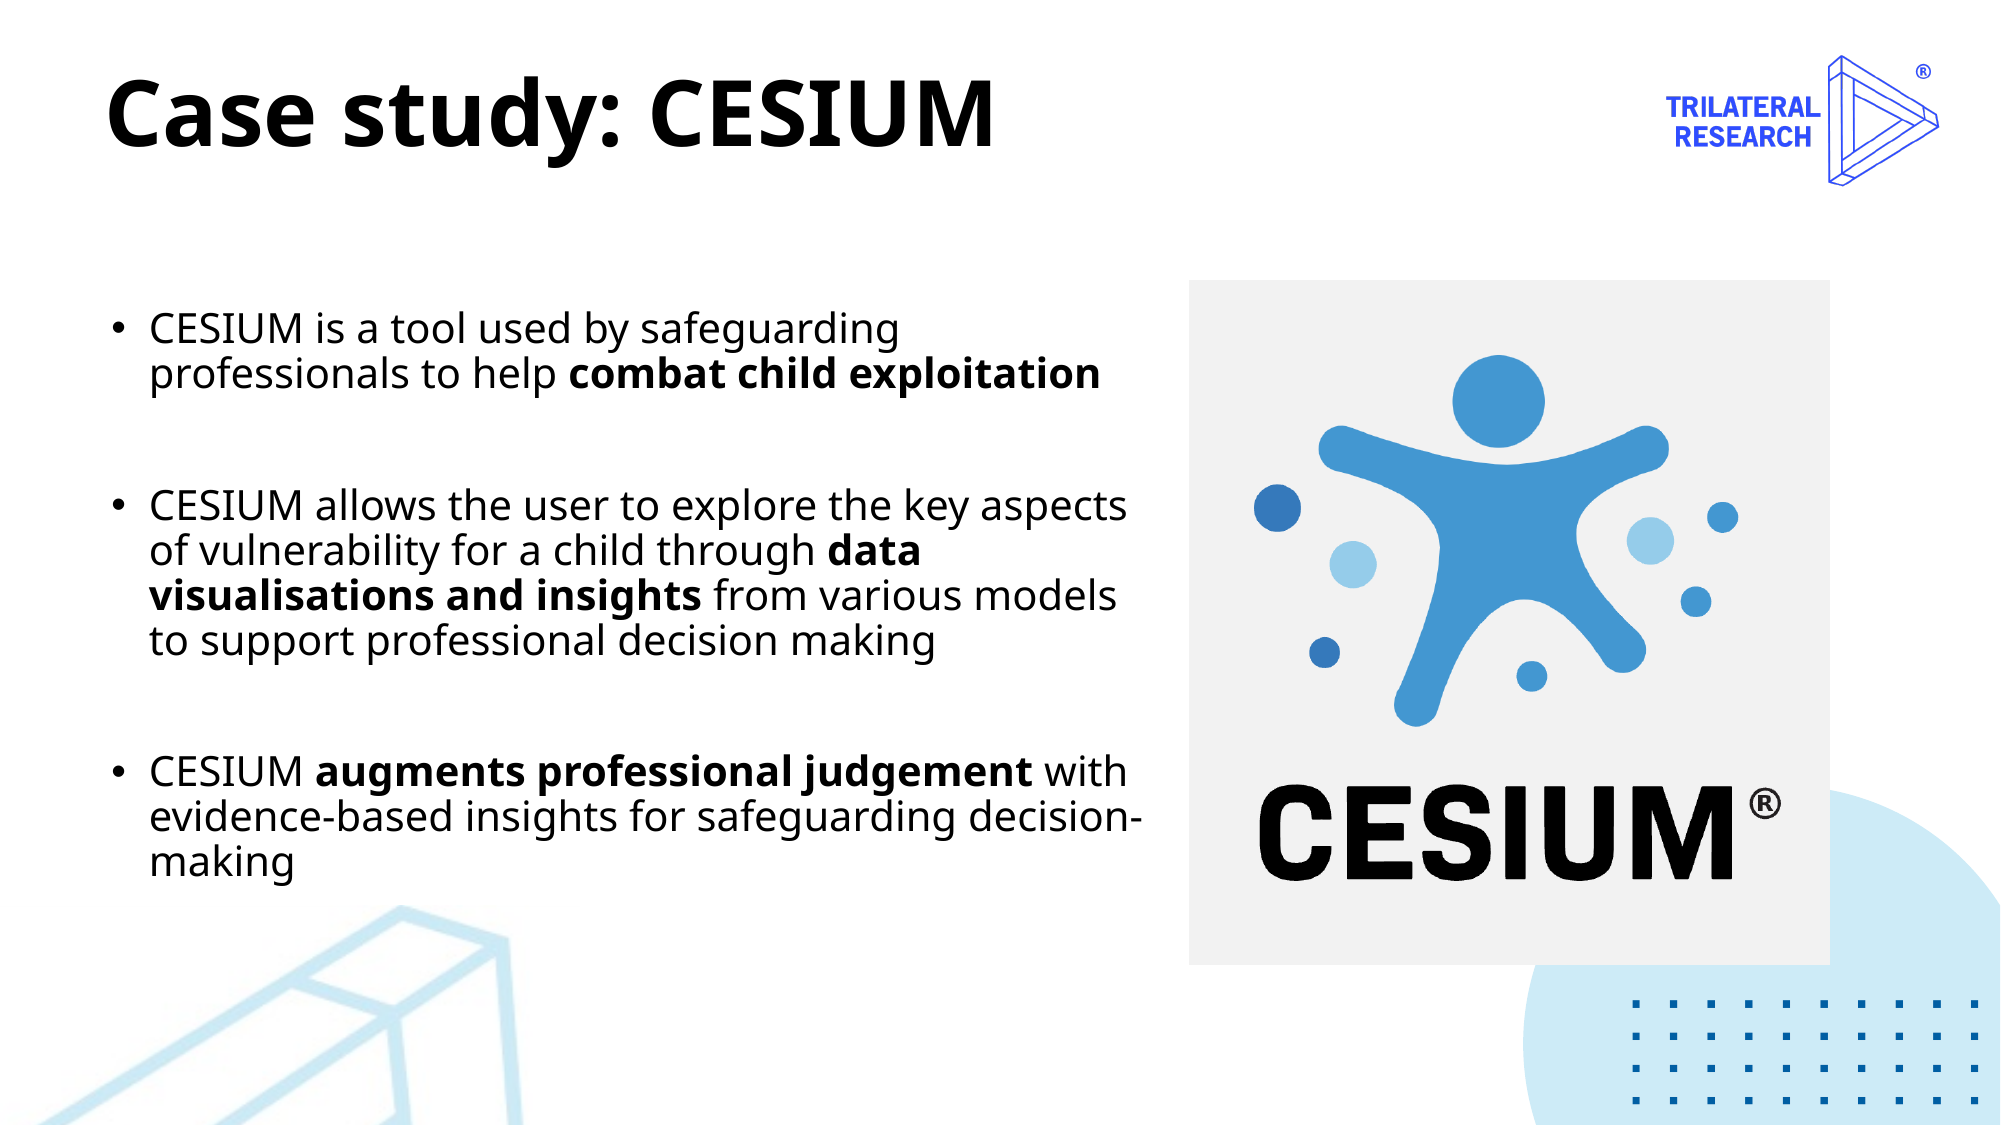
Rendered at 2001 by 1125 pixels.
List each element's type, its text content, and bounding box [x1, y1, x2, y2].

picture [1189, 280, 1830, 965]
title Case study: CESIUM [89, 59, 1815, 190]
picture [1632, 1000, 2000, 1112]
list CESIUM is a tool used by safeguarding professionals to help combat child exploitation CESIUM allows the user to explore the key aspects of vulnerability for a child through data visualisations and insights from various models to support professional decision making CESIUM augments professional judgement with evidence-based insights for safeguarding decision-making [96, 299, 1167, 943]
picture [0, 905, 580, 1125]
picture [1631, 13, 1974, 228]
